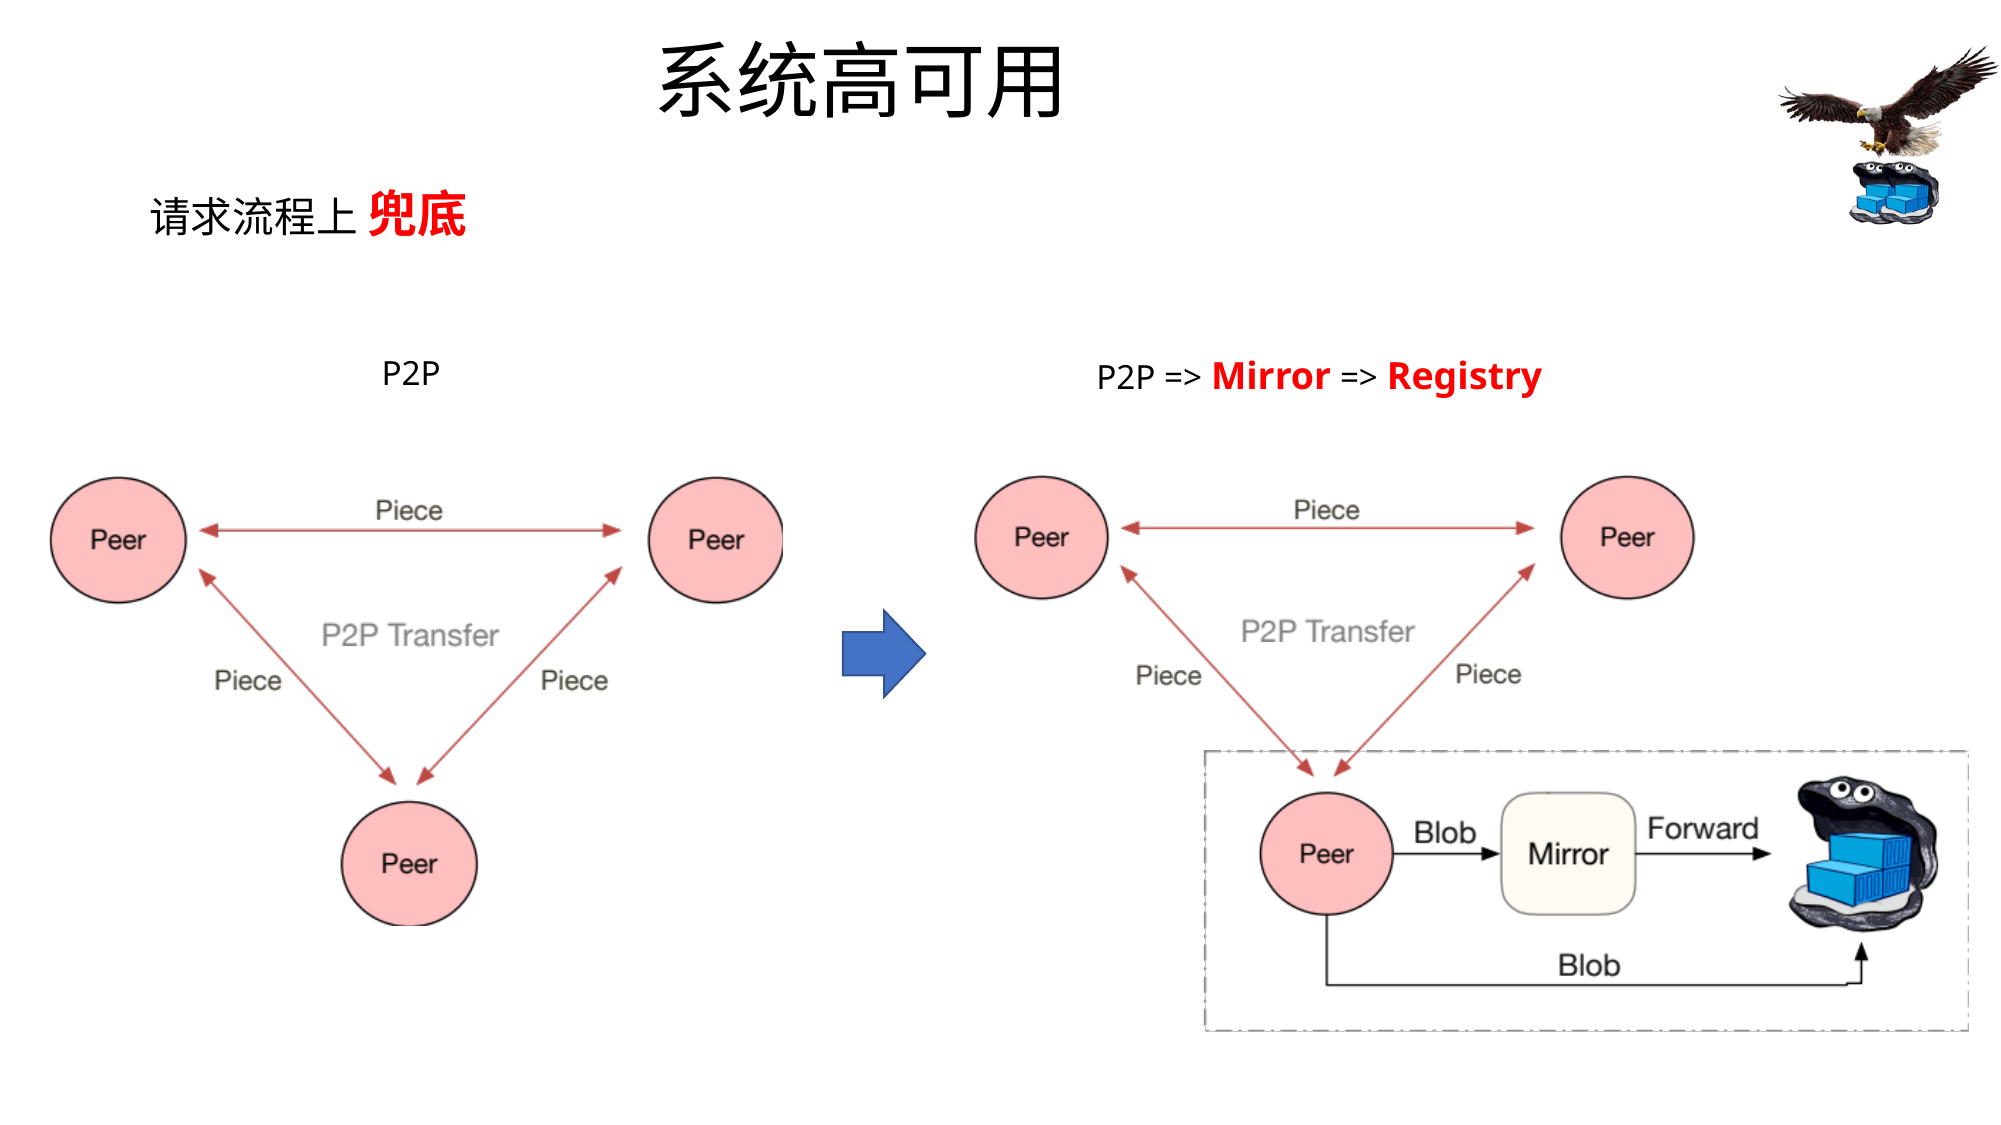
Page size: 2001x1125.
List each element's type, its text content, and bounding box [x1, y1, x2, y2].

picture [1777, 0, 2000, 228]
picture [973, 475, 1969, 1032]
picture [49, 476, 783, 926]
text_box 请求流程上 兜底 [134, 175, 1022, 250]
text_box P2P [366, 344, 1081, 400]
text_box P2P => Mirror => Registry [1081, 344, 1969, 405]
text_box 系统高可用 [109, 20, 1613, 136]
text_box [841, 608, 927, 700]
